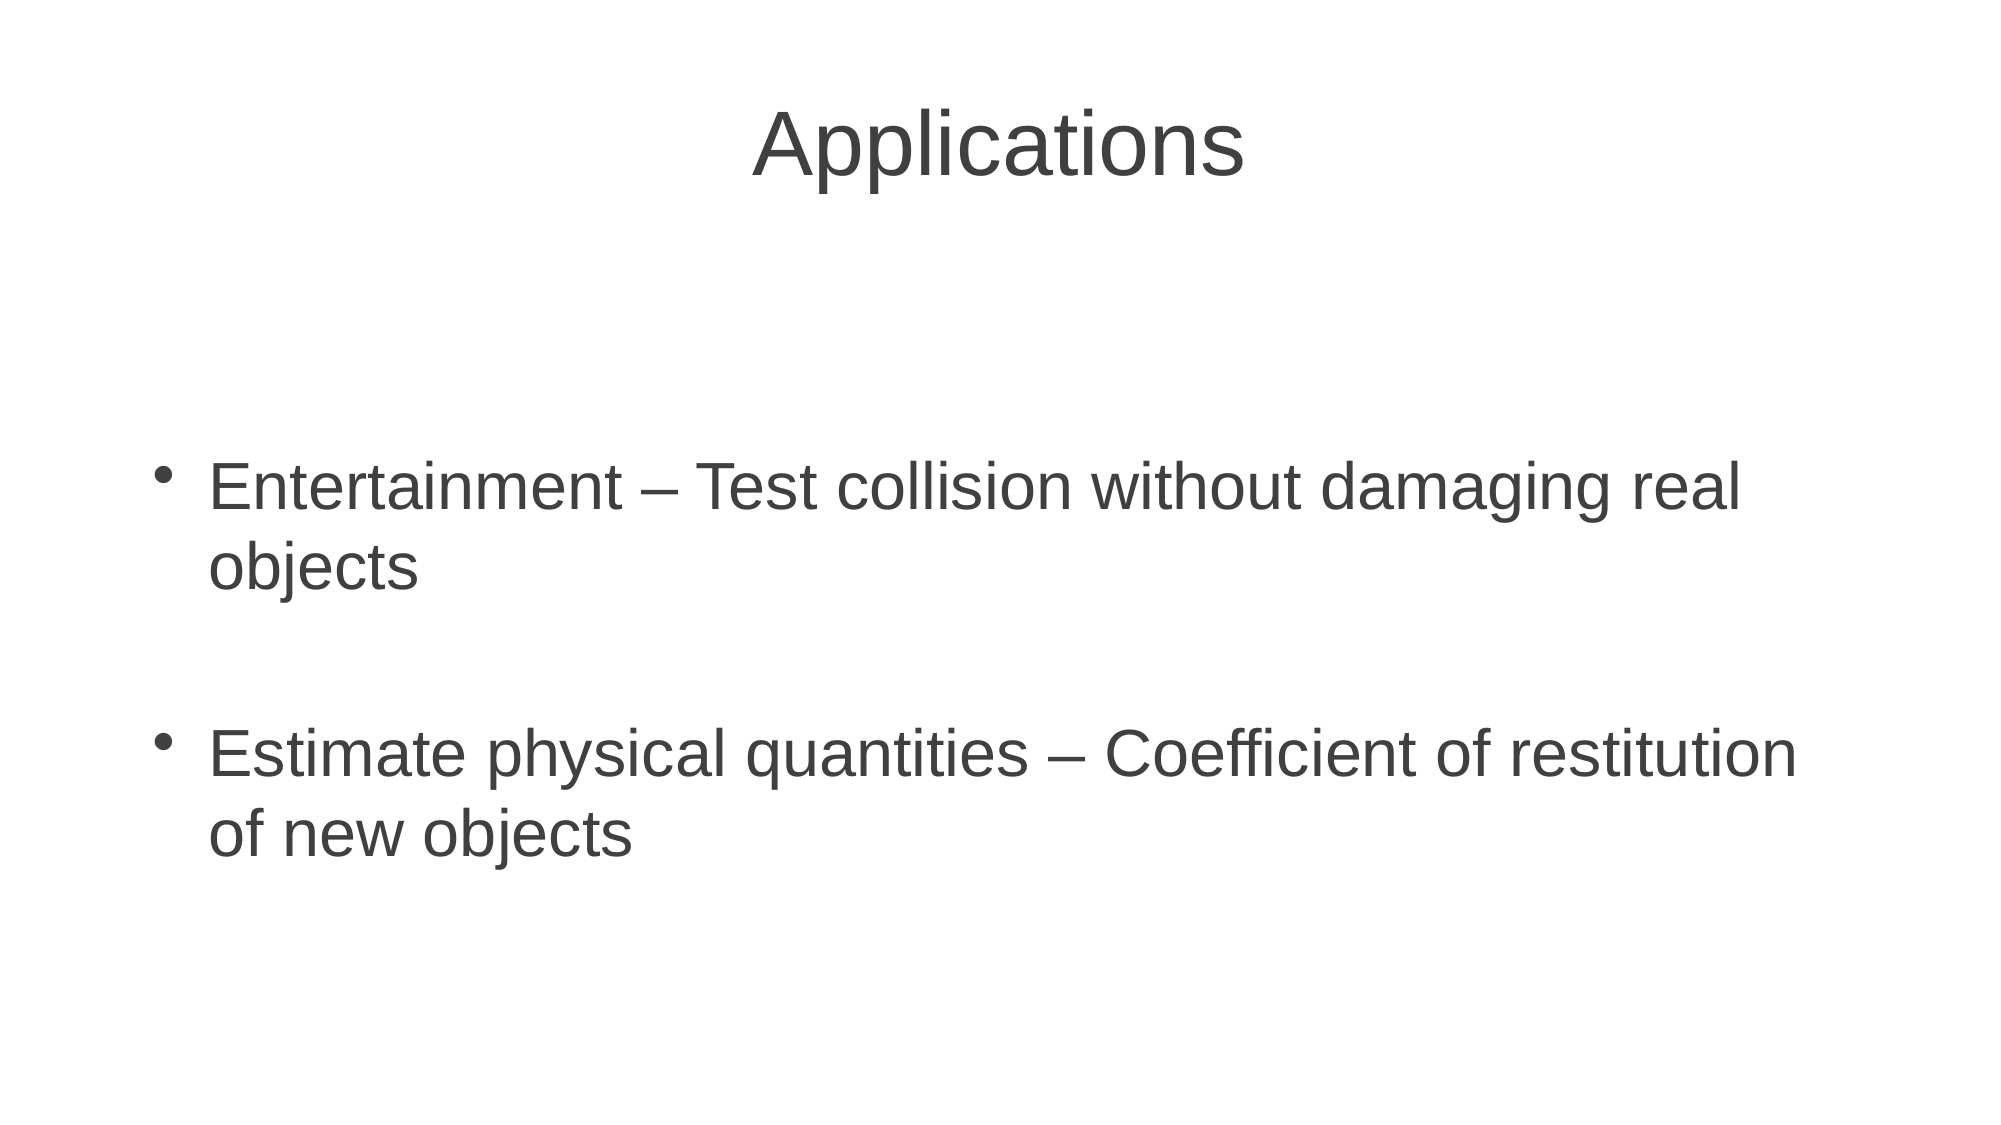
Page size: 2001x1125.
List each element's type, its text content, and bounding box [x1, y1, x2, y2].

list Entertainment – Test collision without damaging real objects Estimate physical quantities – Coefficient of restitution of new objects [137, 299, 1863, 1014]
title Applications [99, 44, 1901, 233]
